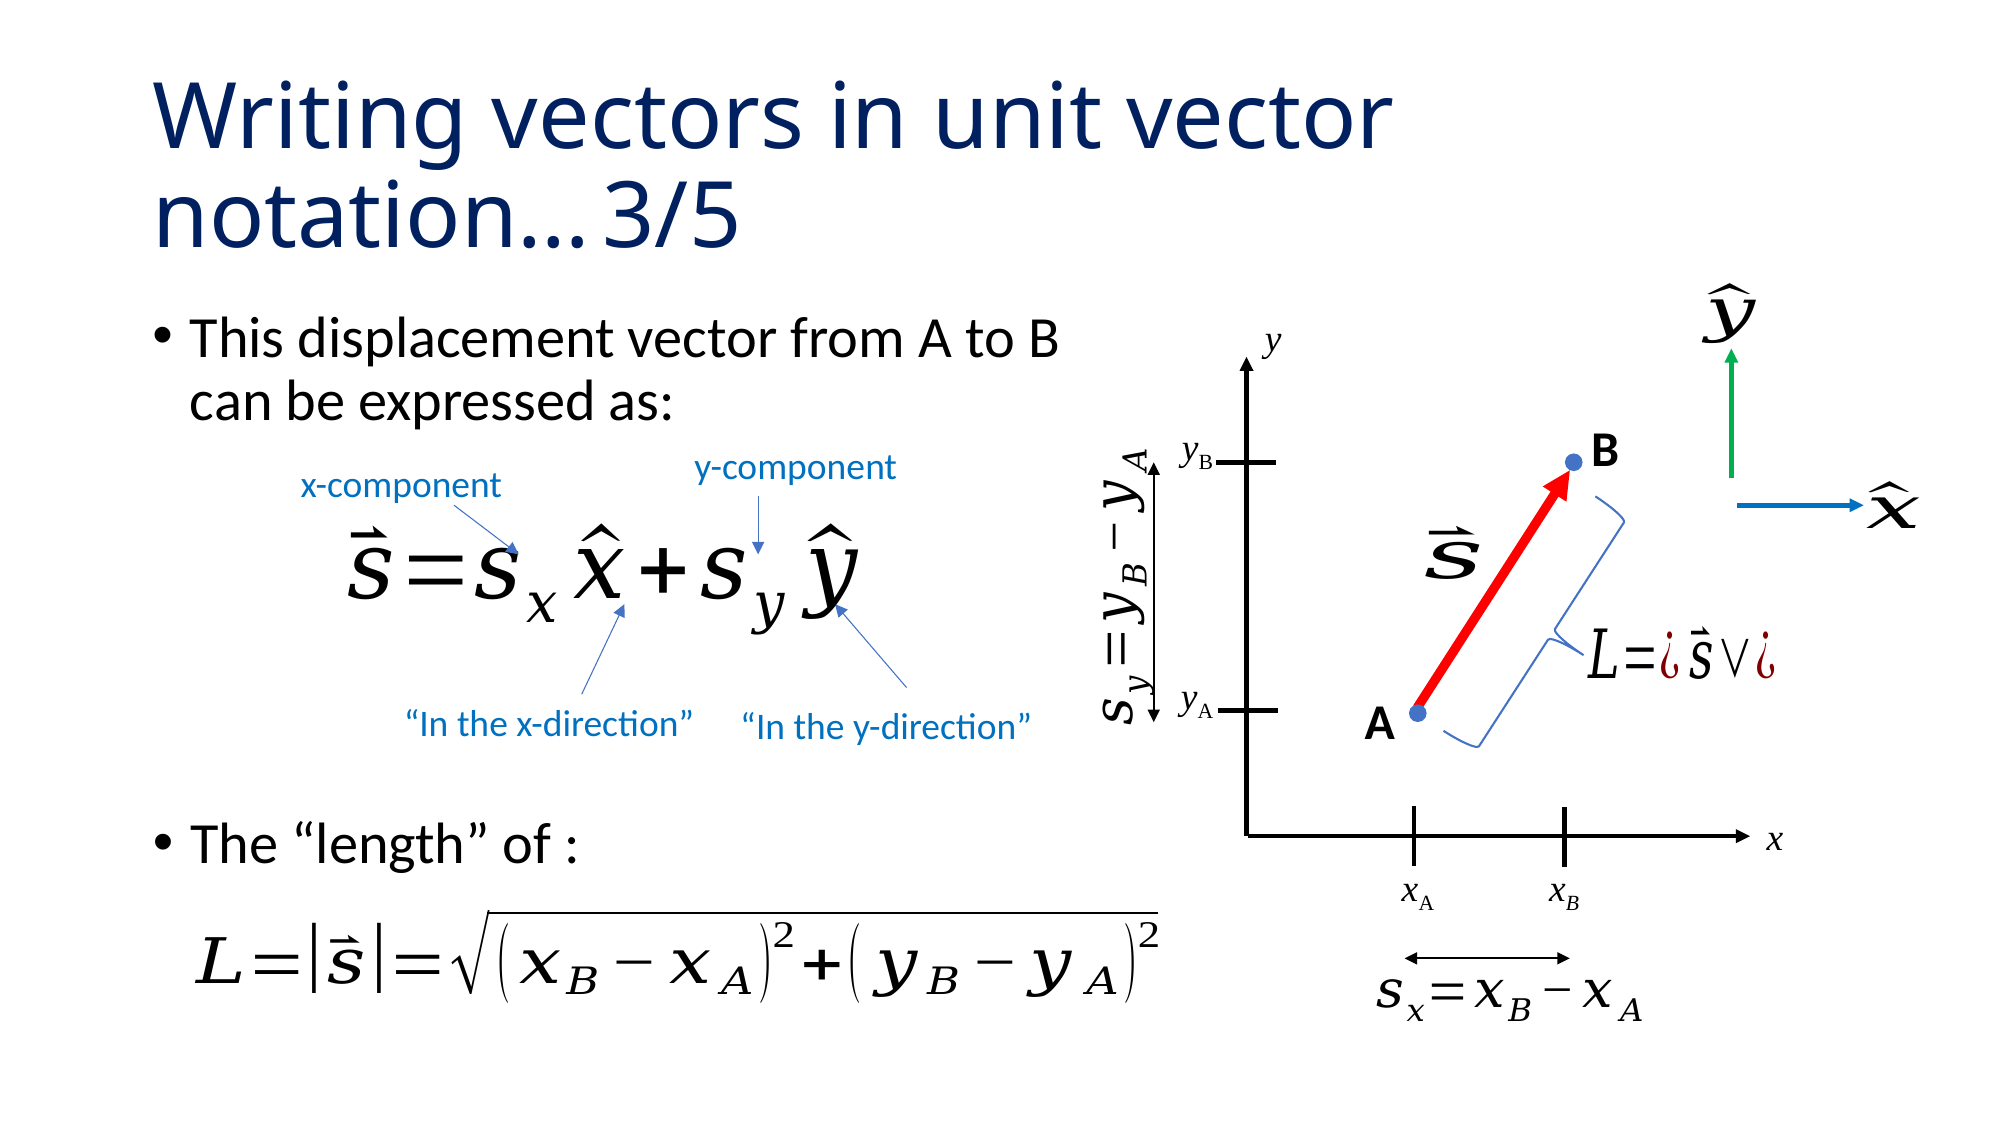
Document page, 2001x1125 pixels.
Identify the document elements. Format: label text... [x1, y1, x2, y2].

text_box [581, 604, 625, 695]
text_box A [1349, 681, 1410, 757]
text_box x-component [285, 452, 518, 513]
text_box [454, 505, 519, 555]
text_box [1563, 452, 1576, 473]
list This displacement vector from A to B can be expressed as: [137, 299, 1162, 471]
text_box “In the x-direction” [388, 691, 710, 752]
text_box x [1751, 805, 1799, 866]
text_box xB [1534, 856, 1595, 923]
text_box y [1249, 306, 1297, 367]
text_box B [1576, 408, 1635, 484]
text_box [1570, 644, 1584, 656]
text_box “In the y-direction” [725, 694, 1048, 755]
text_box [1410, 703, 1428, 724]
text_box yB [1167, 415, 1229, 482]
text_box xA [1386, 856, 1450, 923]
text_box [1443, 708, 1505, 748]
text_box yA [1166, 664, 1229, 731]
title Writing vectors in unit vector notation… 3/5 [137, 59, 1863, 278]
text_box y-component [679, 435, 913, 495]
text_box [1570, 495, 1625, 607]
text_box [835, 604, 907, 688]
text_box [1417, 470, 1570, 708]
